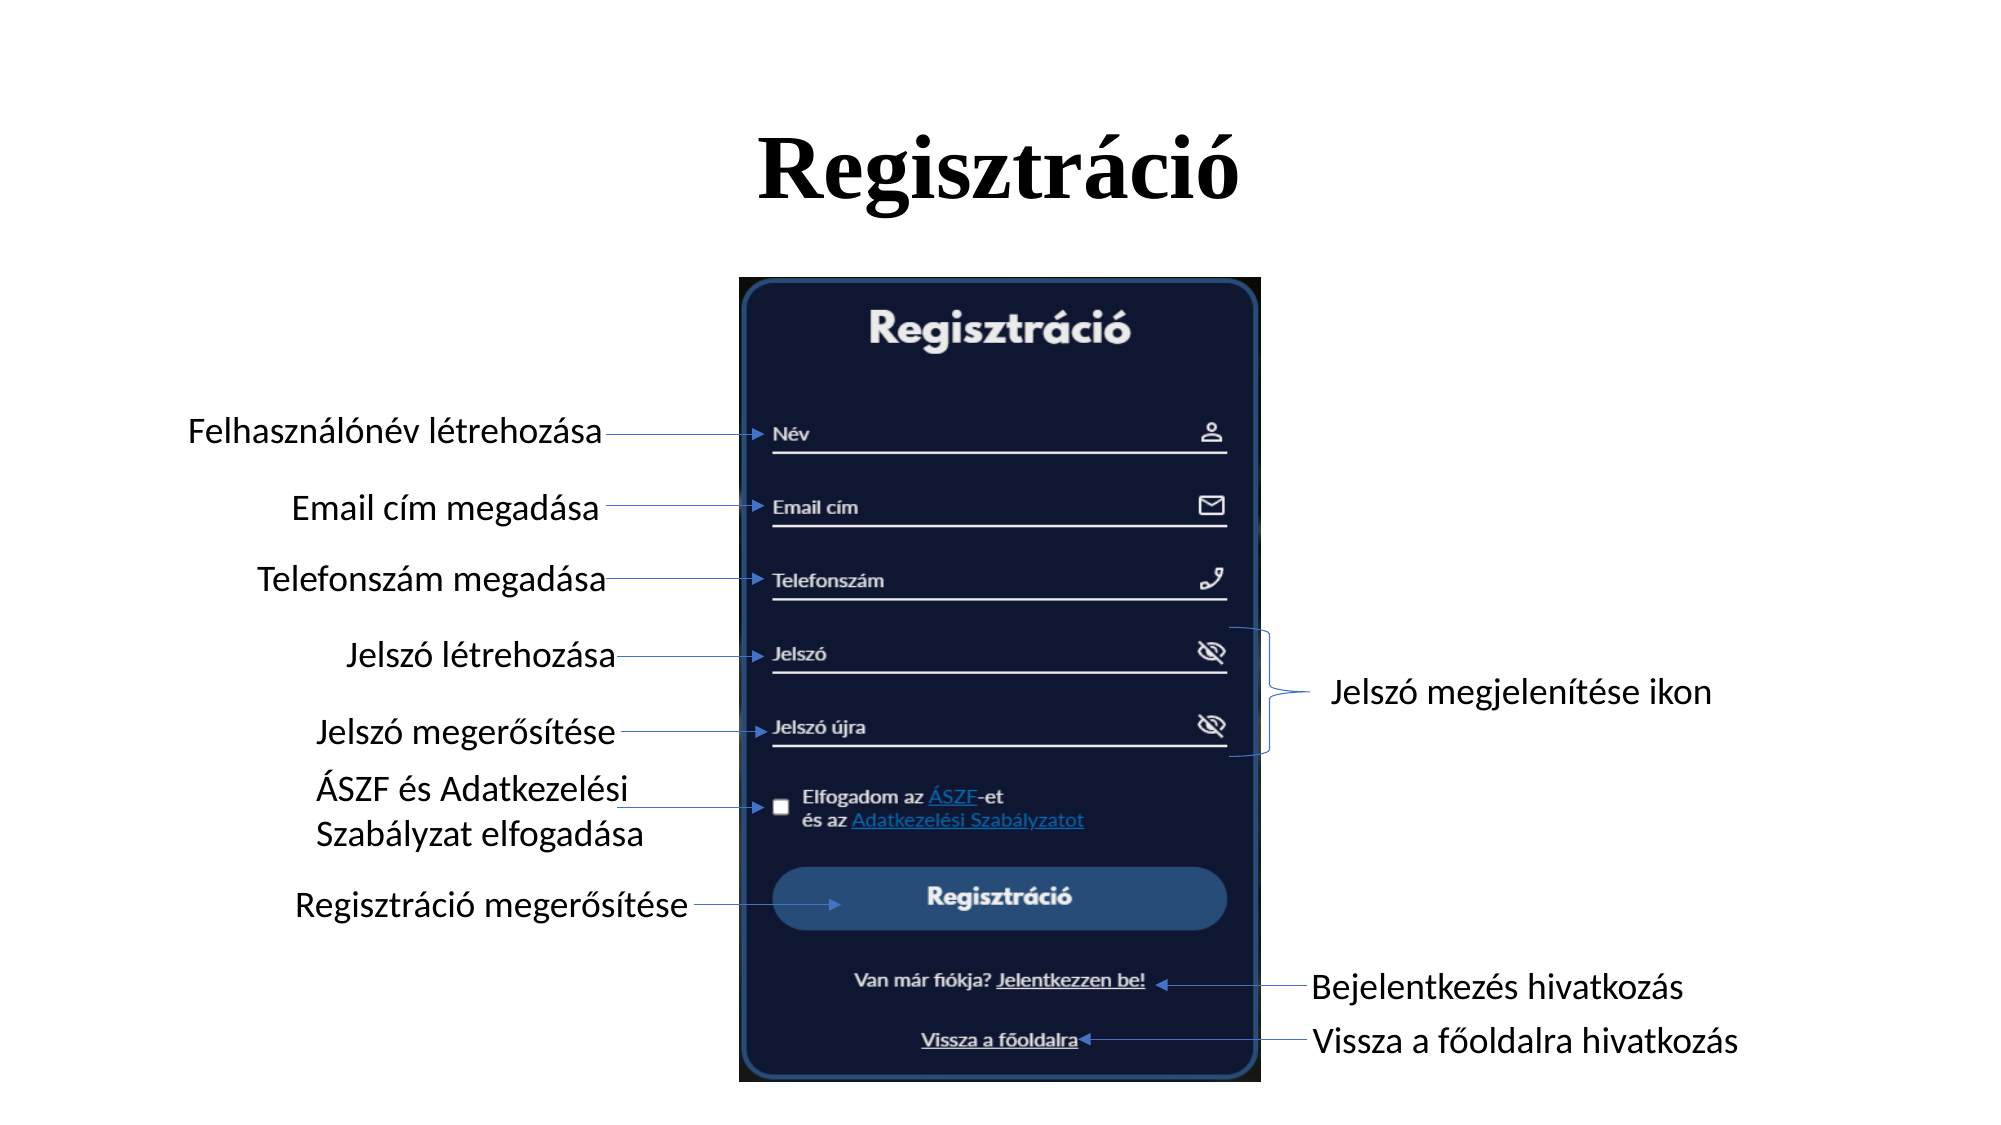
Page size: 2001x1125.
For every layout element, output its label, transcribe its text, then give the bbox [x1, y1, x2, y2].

text_box [1261, 629, 1310, 755]
text_box Jelszó megjelenítése ikon [1315, 659, 1762, 719]
title Regisztráció [137, 59, 1863, 278]
text_box Email cím megadása [276, 475, 621, 536]
text_box Vissza a főoldalra hivatkozás [1297, 1008, 1819, 1069]
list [739, 277, 1261, 1082]
text_box Regisztráció megerősítése [280, 872, 729, 933]
text_box Bejelentkezés hivatkozás [1296, 954, 1798, 1015]
text_box ÁSZF és Adatkezelési Szabályzat elfogadása [301, 756, 709, 862]
text_box Telefonszám megadása [242, 546, 638, 607]
text_box Jelszó létrehozása [331, 622, 643, 682]
text_box Jelszó megerősítése [301, 699, 684, 756]
text_box Felhasználónév létrehozása [173, 398, 662, 458]
